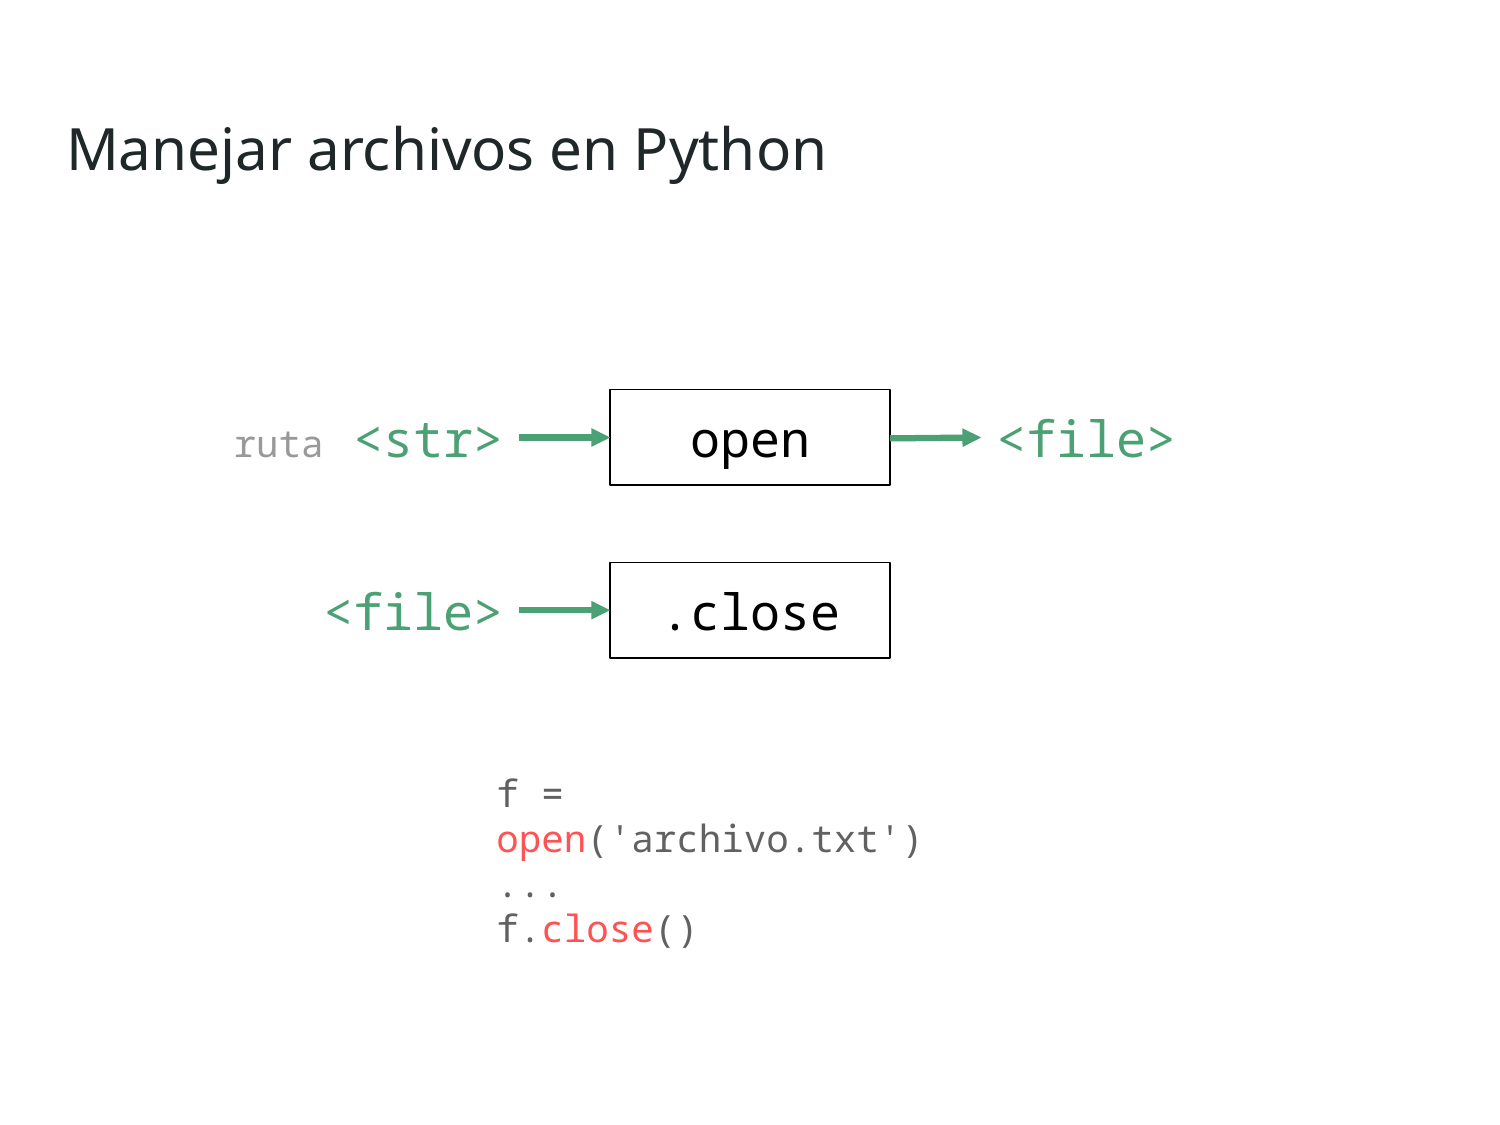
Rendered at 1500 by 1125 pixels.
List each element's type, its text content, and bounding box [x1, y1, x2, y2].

text_box ruta <str> [158, 389, 519, 486]
text_box <file> [158, 562, 519, 658]
text_box .close [610, 562, 890, 658]
text_box open [610, 389, 890, 486]
text_box <file> [981, 389, 1461, 486]
title Manejar archivos en Python [51, 97, 1449, 223]
text_box f = open('archivo.txt') ... f.close() [481, 754, 1019, 1007]
